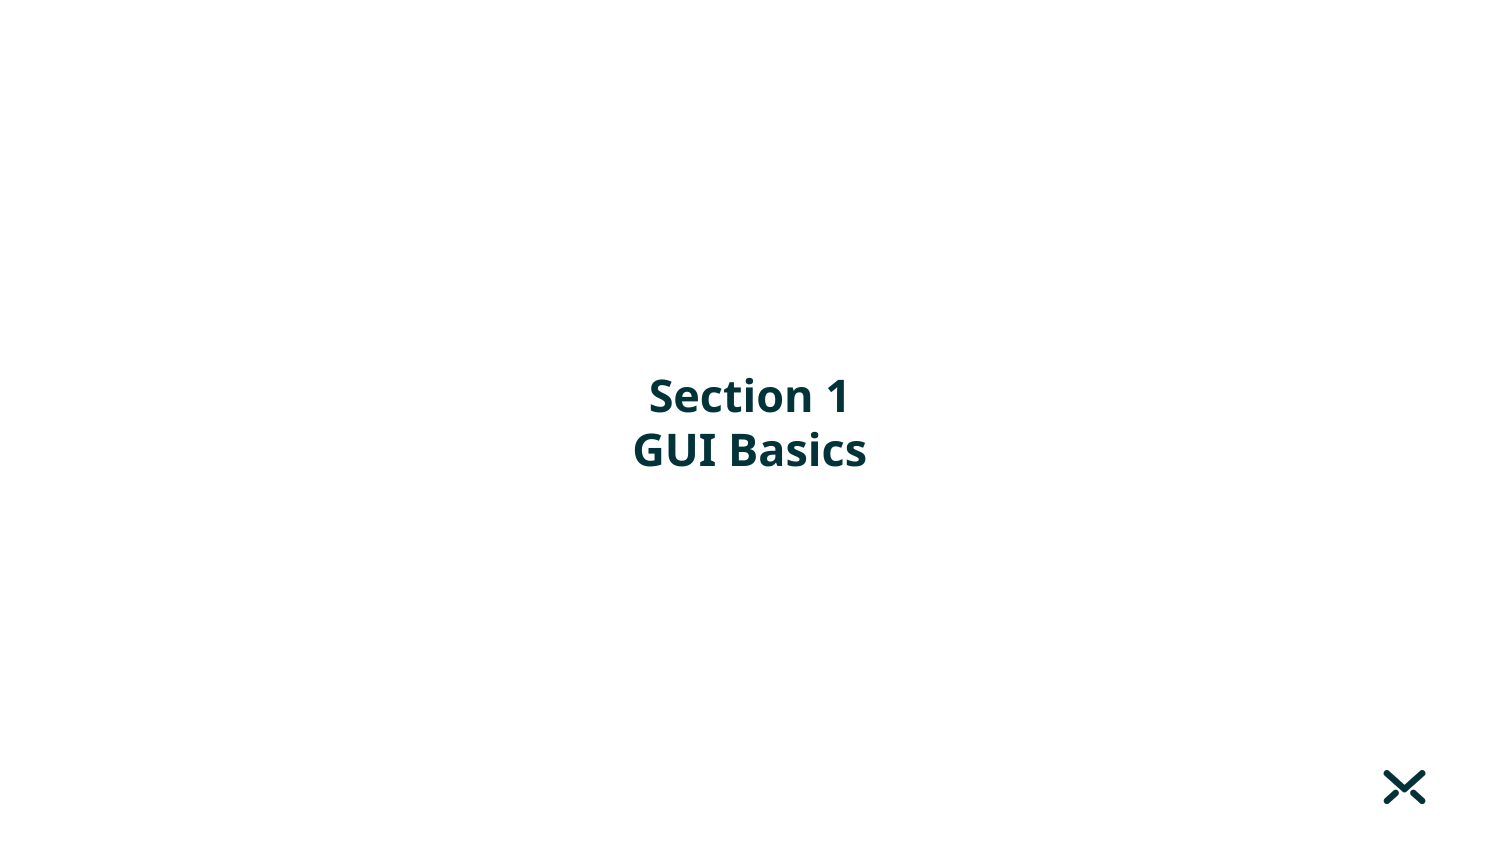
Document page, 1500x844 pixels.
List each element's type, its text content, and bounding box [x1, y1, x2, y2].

title Section 1 GUI Basics [51, 352, 1449, 491]
picture [1353, 736, 1456, 838]
